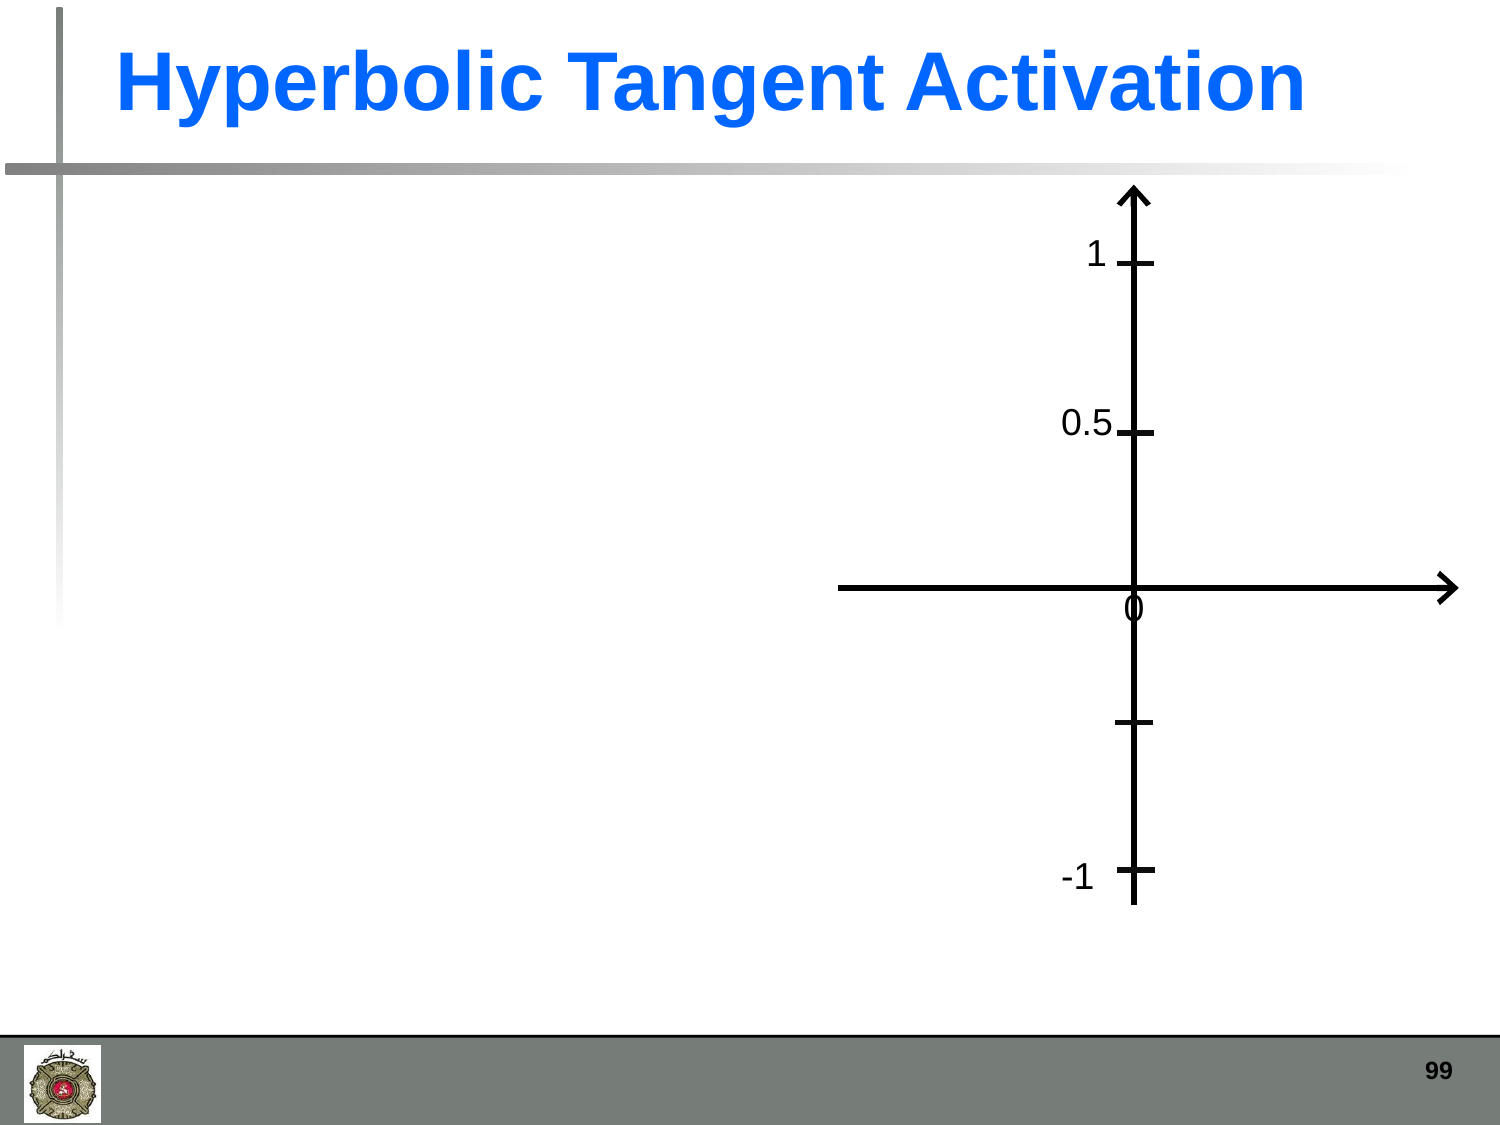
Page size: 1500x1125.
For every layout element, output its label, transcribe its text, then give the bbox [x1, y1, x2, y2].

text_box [837, 184, 1459, 906]
picture [24, 1045, 101, 1123]
title Hyperbolic Tangent Activation [100, 19, 1459, 135]
